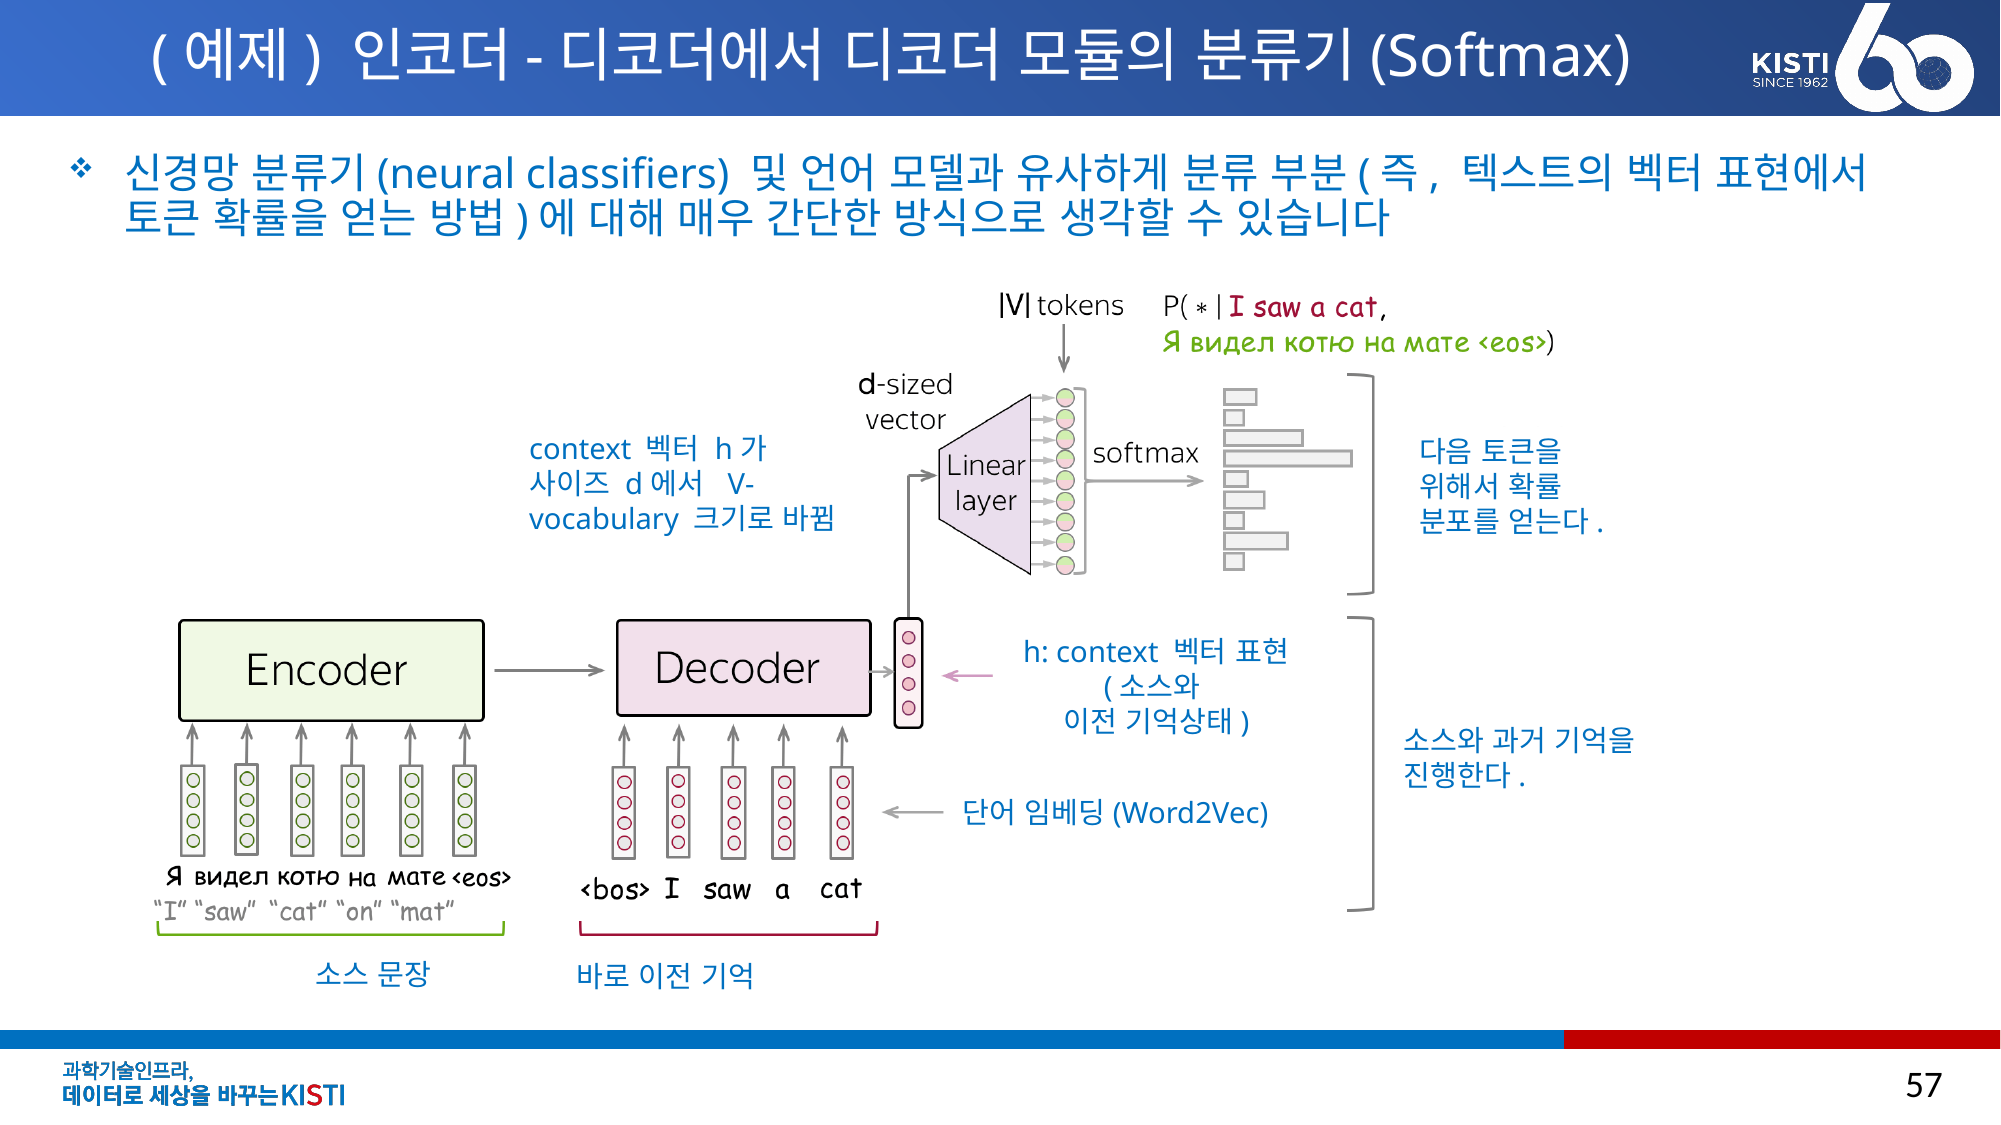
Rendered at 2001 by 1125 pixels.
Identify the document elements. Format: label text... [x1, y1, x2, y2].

slide_number 57 [1605, 1053, 1958, 1113]
picture [1753, 3, 1974, 112]
list 신경망 분류기(neural classifiers) 및 언어 모델과 유사하게 분류 부분(즉, 텍스트의 벡터 표현에서 토큰 확률을 얻는 방법)에 대해 매우 간단한 방식으로 생각할 수 있습니다 [53, 144, 1947, 1015]
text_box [148, 283, 1667, 1002]
picture [63, 1061, 344, 1106]
title (예제) 인코더-디코더에서 디코더 모듈의 분류기(Softmax) [63, 0, 1720, 116]
